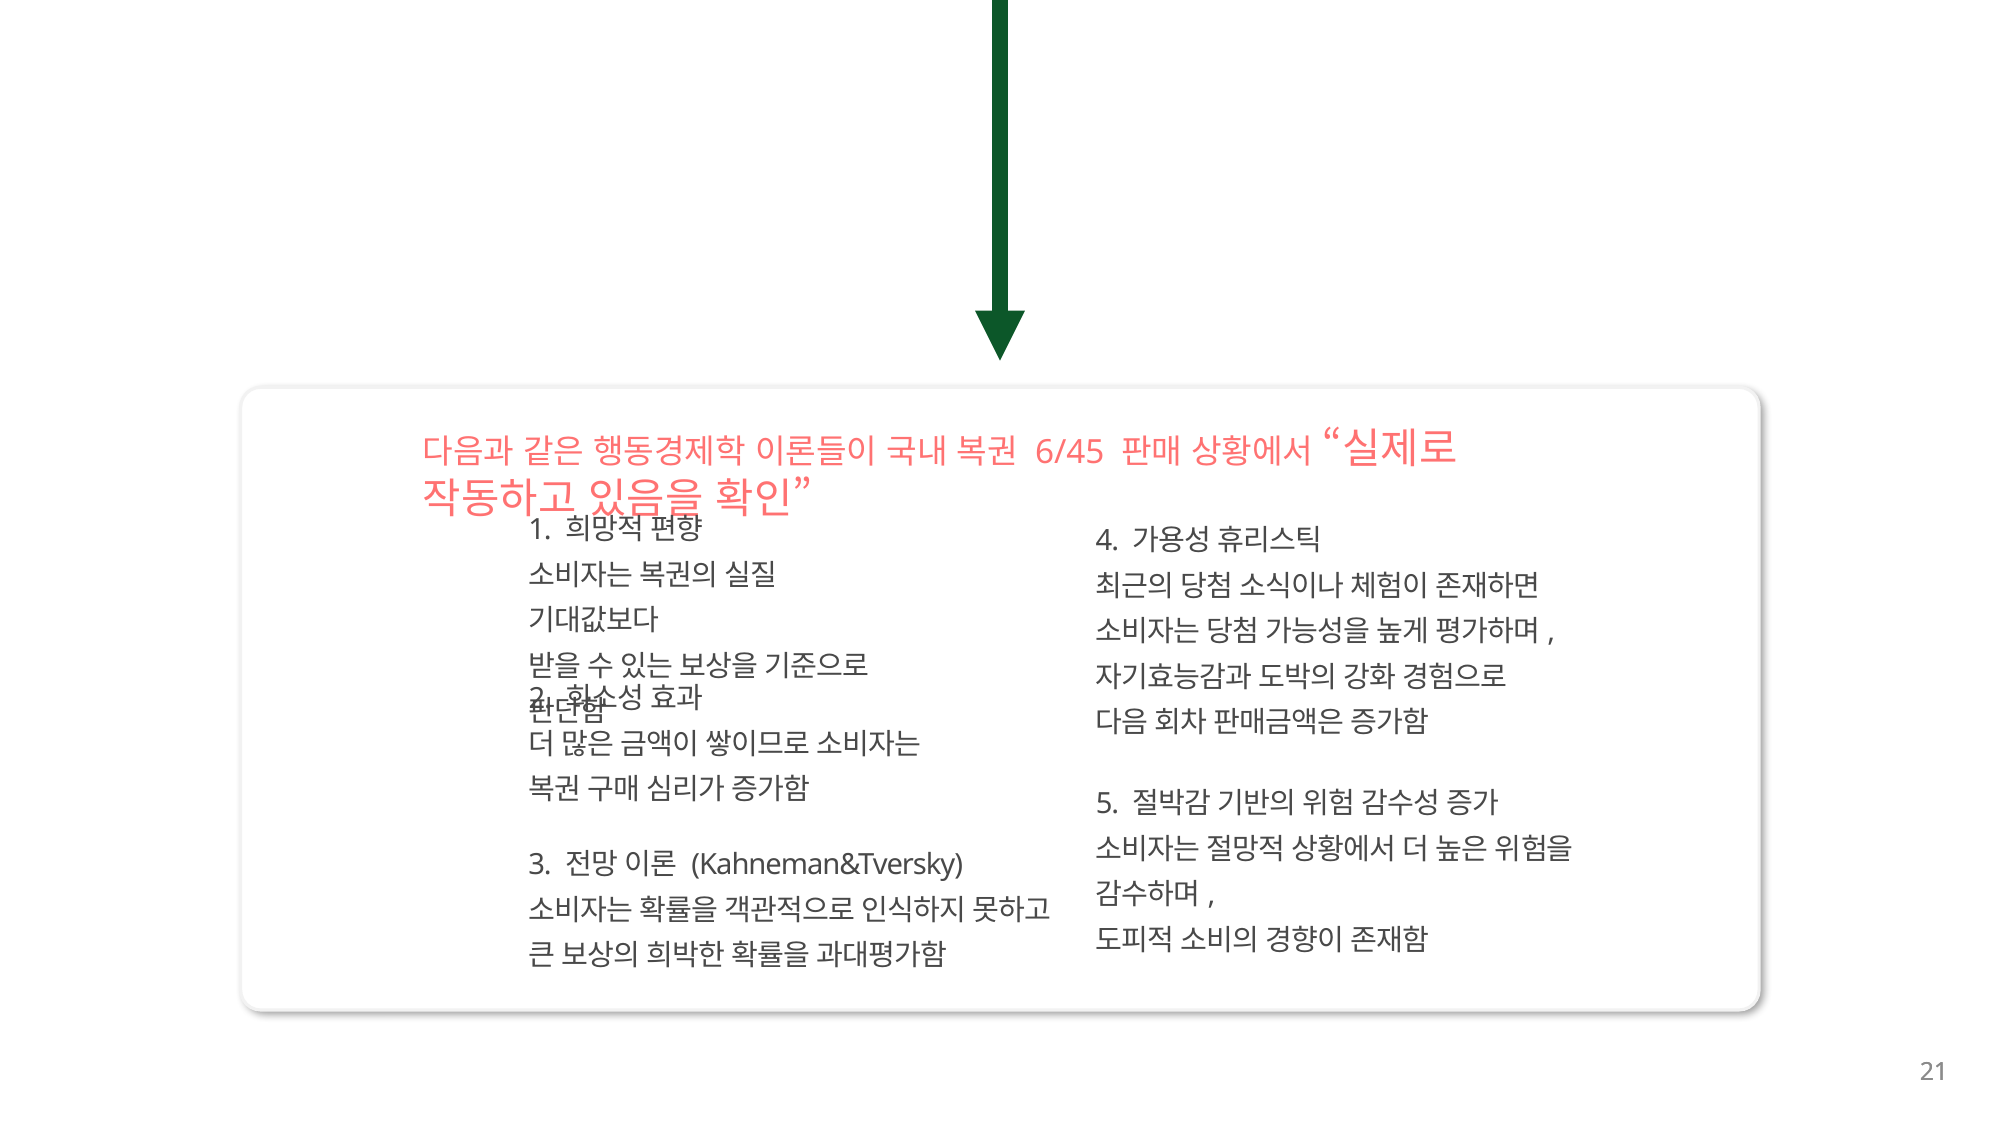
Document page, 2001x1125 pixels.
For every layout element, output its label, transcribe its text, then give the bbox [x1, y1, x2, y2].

text_box [239, 386, 1761, 1012]
text_box 21 [1513, 1042, 1964, 1103]
text_box 다음과 같은 행동경제학 이론들이 국내 복권 6/45 판매 상황에서 “실제로 작동하고 있음을 확인” [407, 414, 1604, 530]
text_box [513, 492, 1618, 977]
